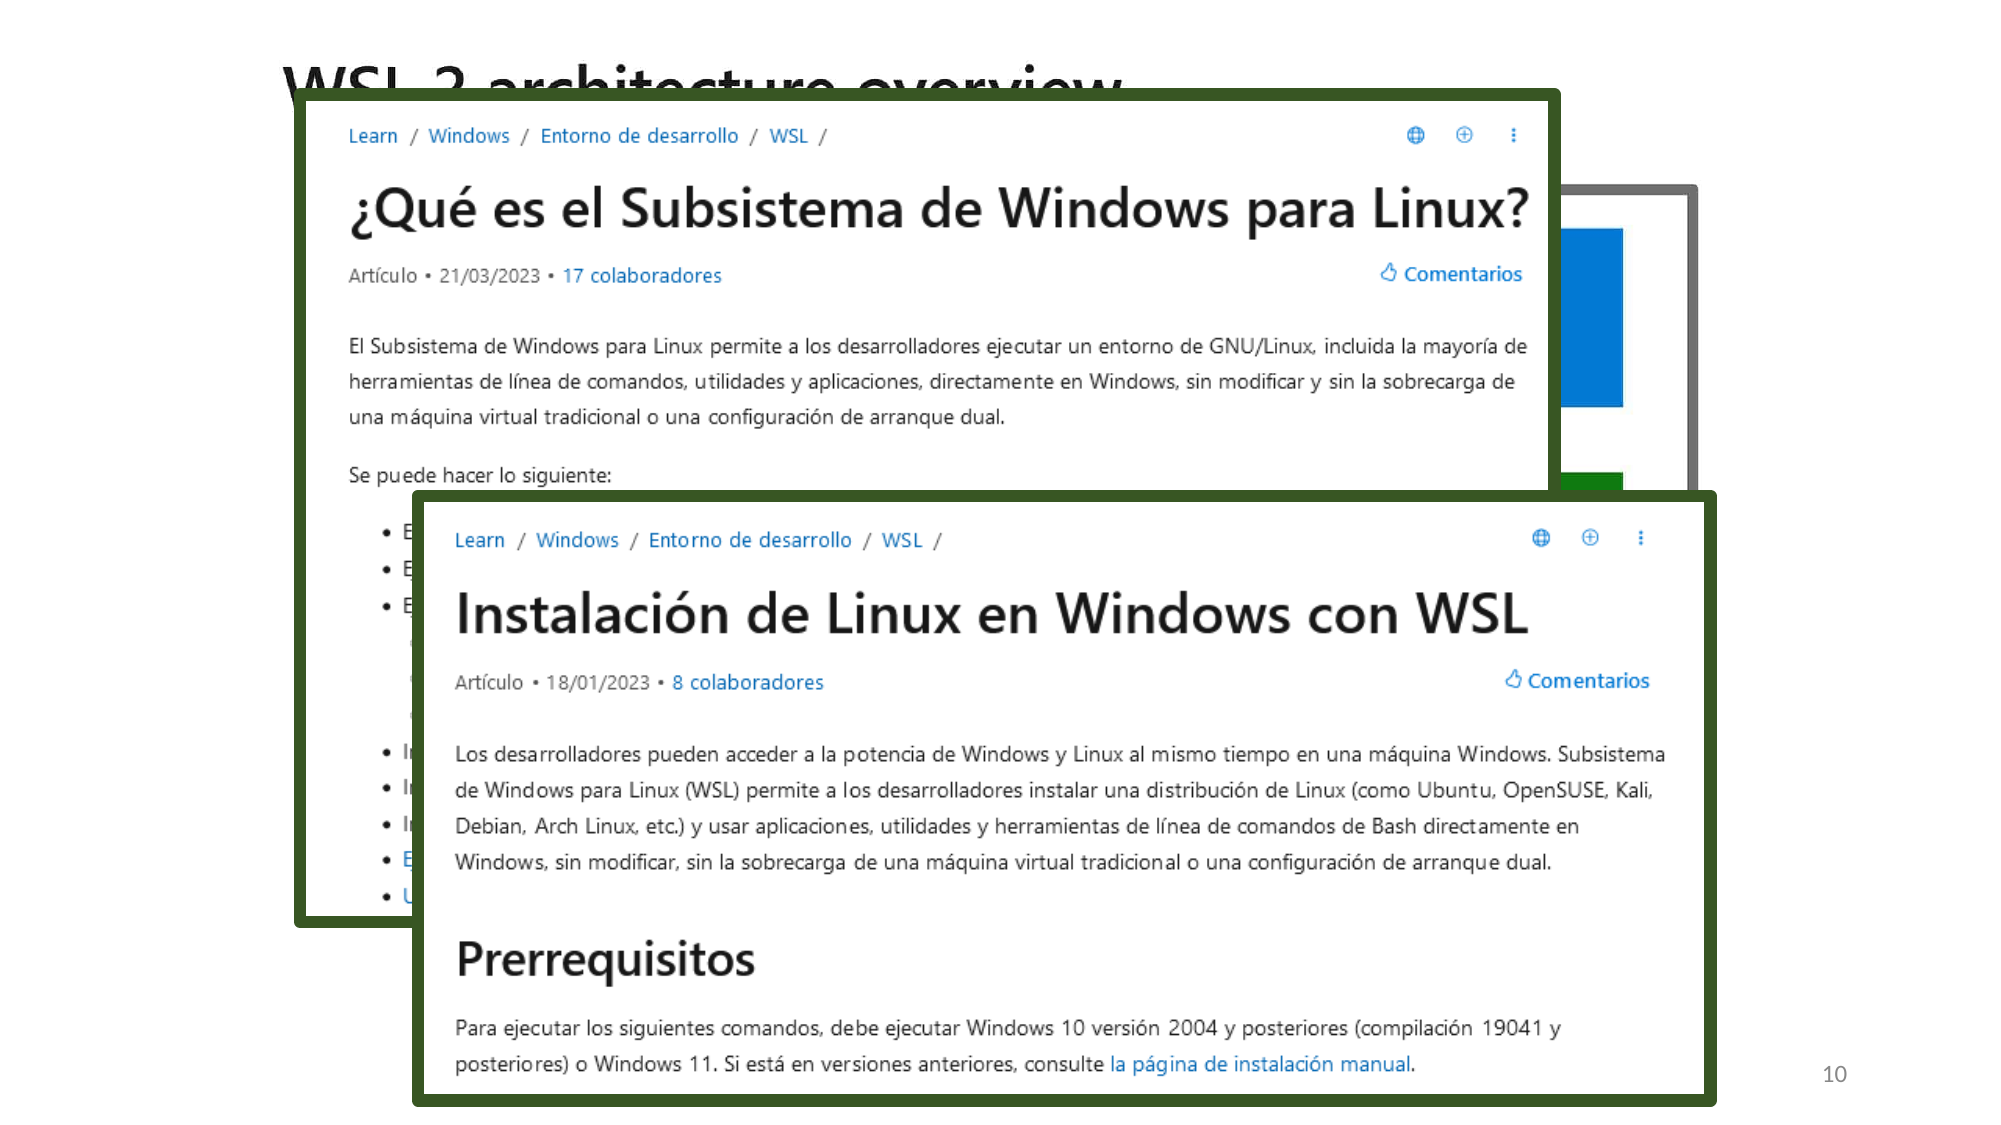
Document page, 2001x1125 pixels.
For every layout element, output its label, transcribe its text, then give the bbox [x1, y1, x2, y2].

picture [241, 22, 1736, 1095]
slide_number ‹#› [1717, 1042, 1863, 1103]
